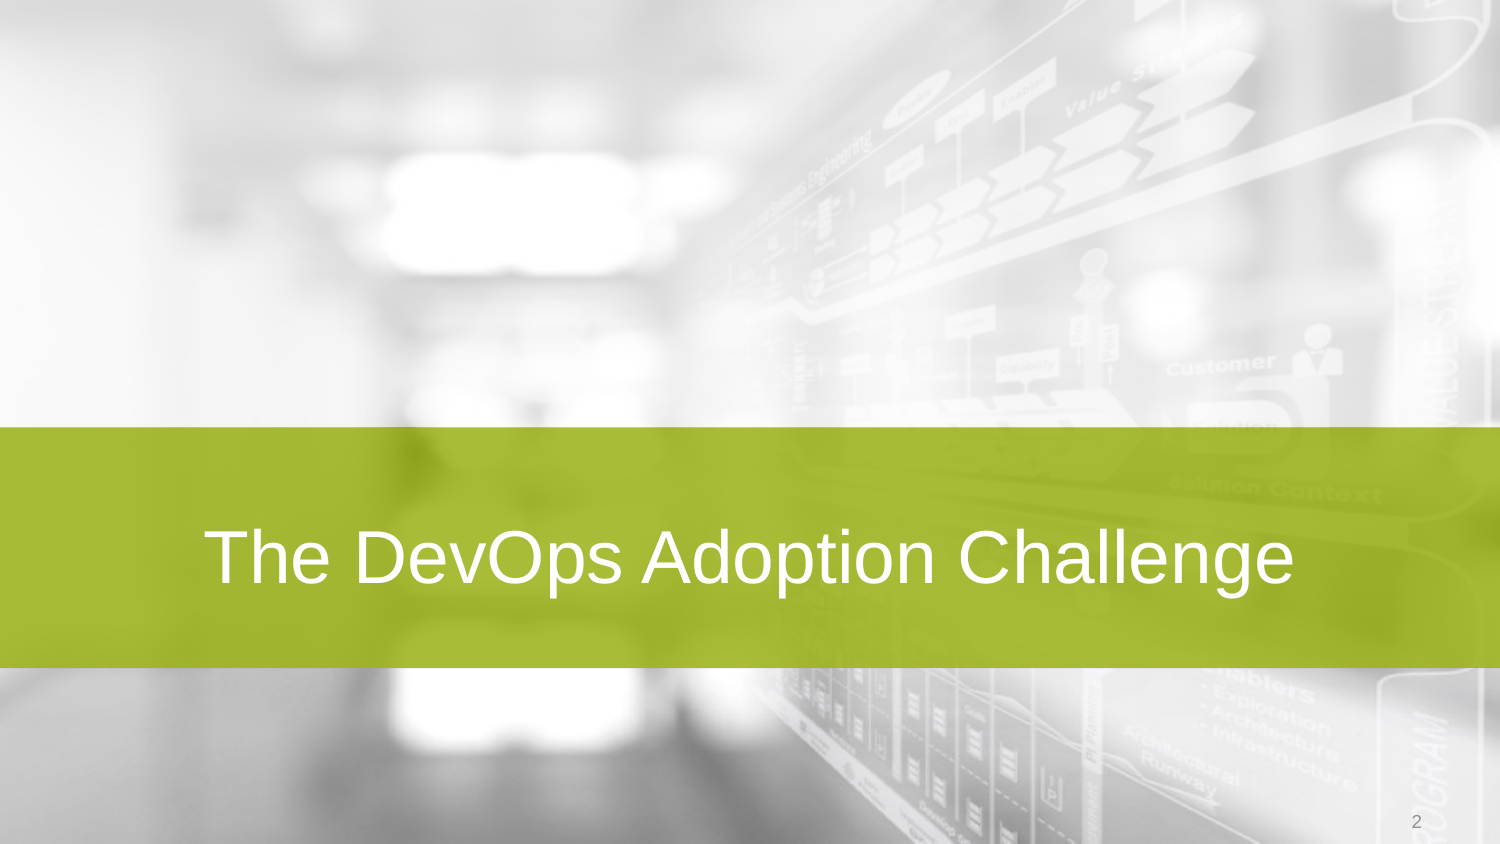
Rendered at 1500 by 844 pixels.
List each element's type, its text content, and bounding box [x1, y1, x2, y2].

list The DevOps Adoption Challenge [0, 430, 1500, 669]
picture [0, 669, 1500, 844]
